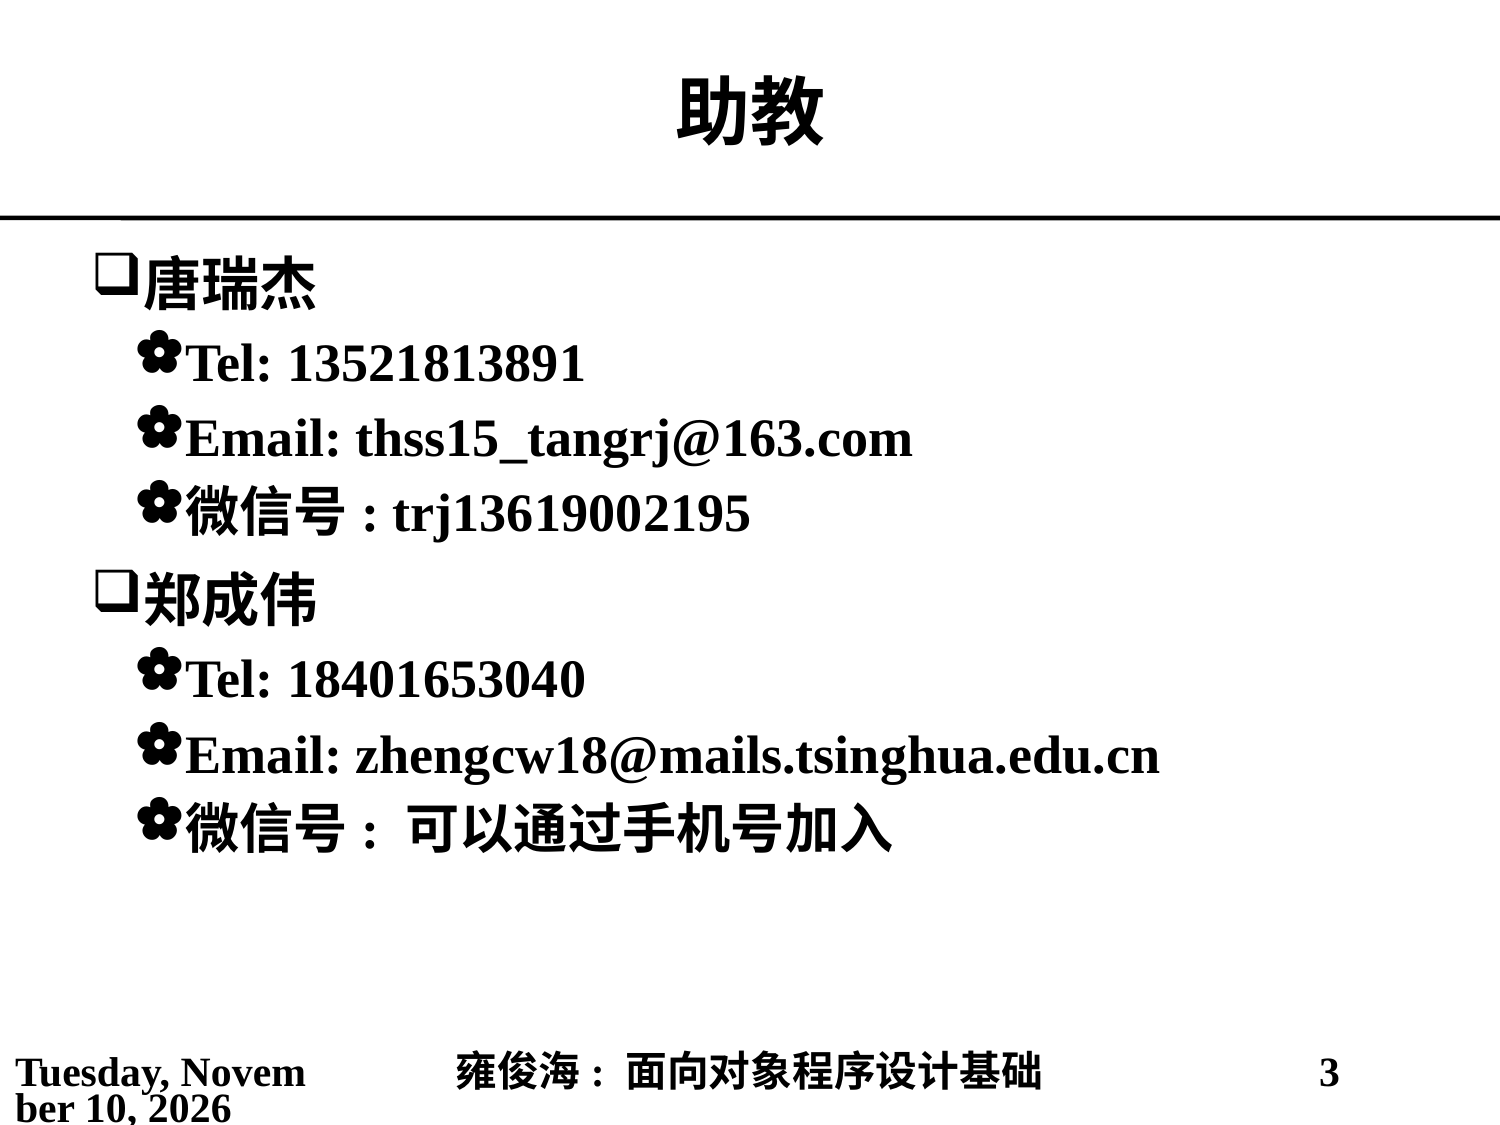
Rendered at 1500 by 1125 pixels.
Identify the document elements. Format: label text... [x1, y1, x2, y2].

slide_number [0, 1042, 337, 1103]
list 唐瑞杰 Tel: 13521813891 Email: thss15_tangrj@163.com 微信号: trj13619002195 郑成伟 Tel: 18401653040 Email: zhengcw18@mails.tsinghua.edu.cn 微信号: 可以通过手机号加入 [75, 239, 1425, 1042]
title 助教 [0, 0, 1500, 217]
slide_number 3 [1161, 1042, 1499, 1103]
footer 雍俊海: 面向对象程序设计基础 [337, 1042, 1161, 1103]
